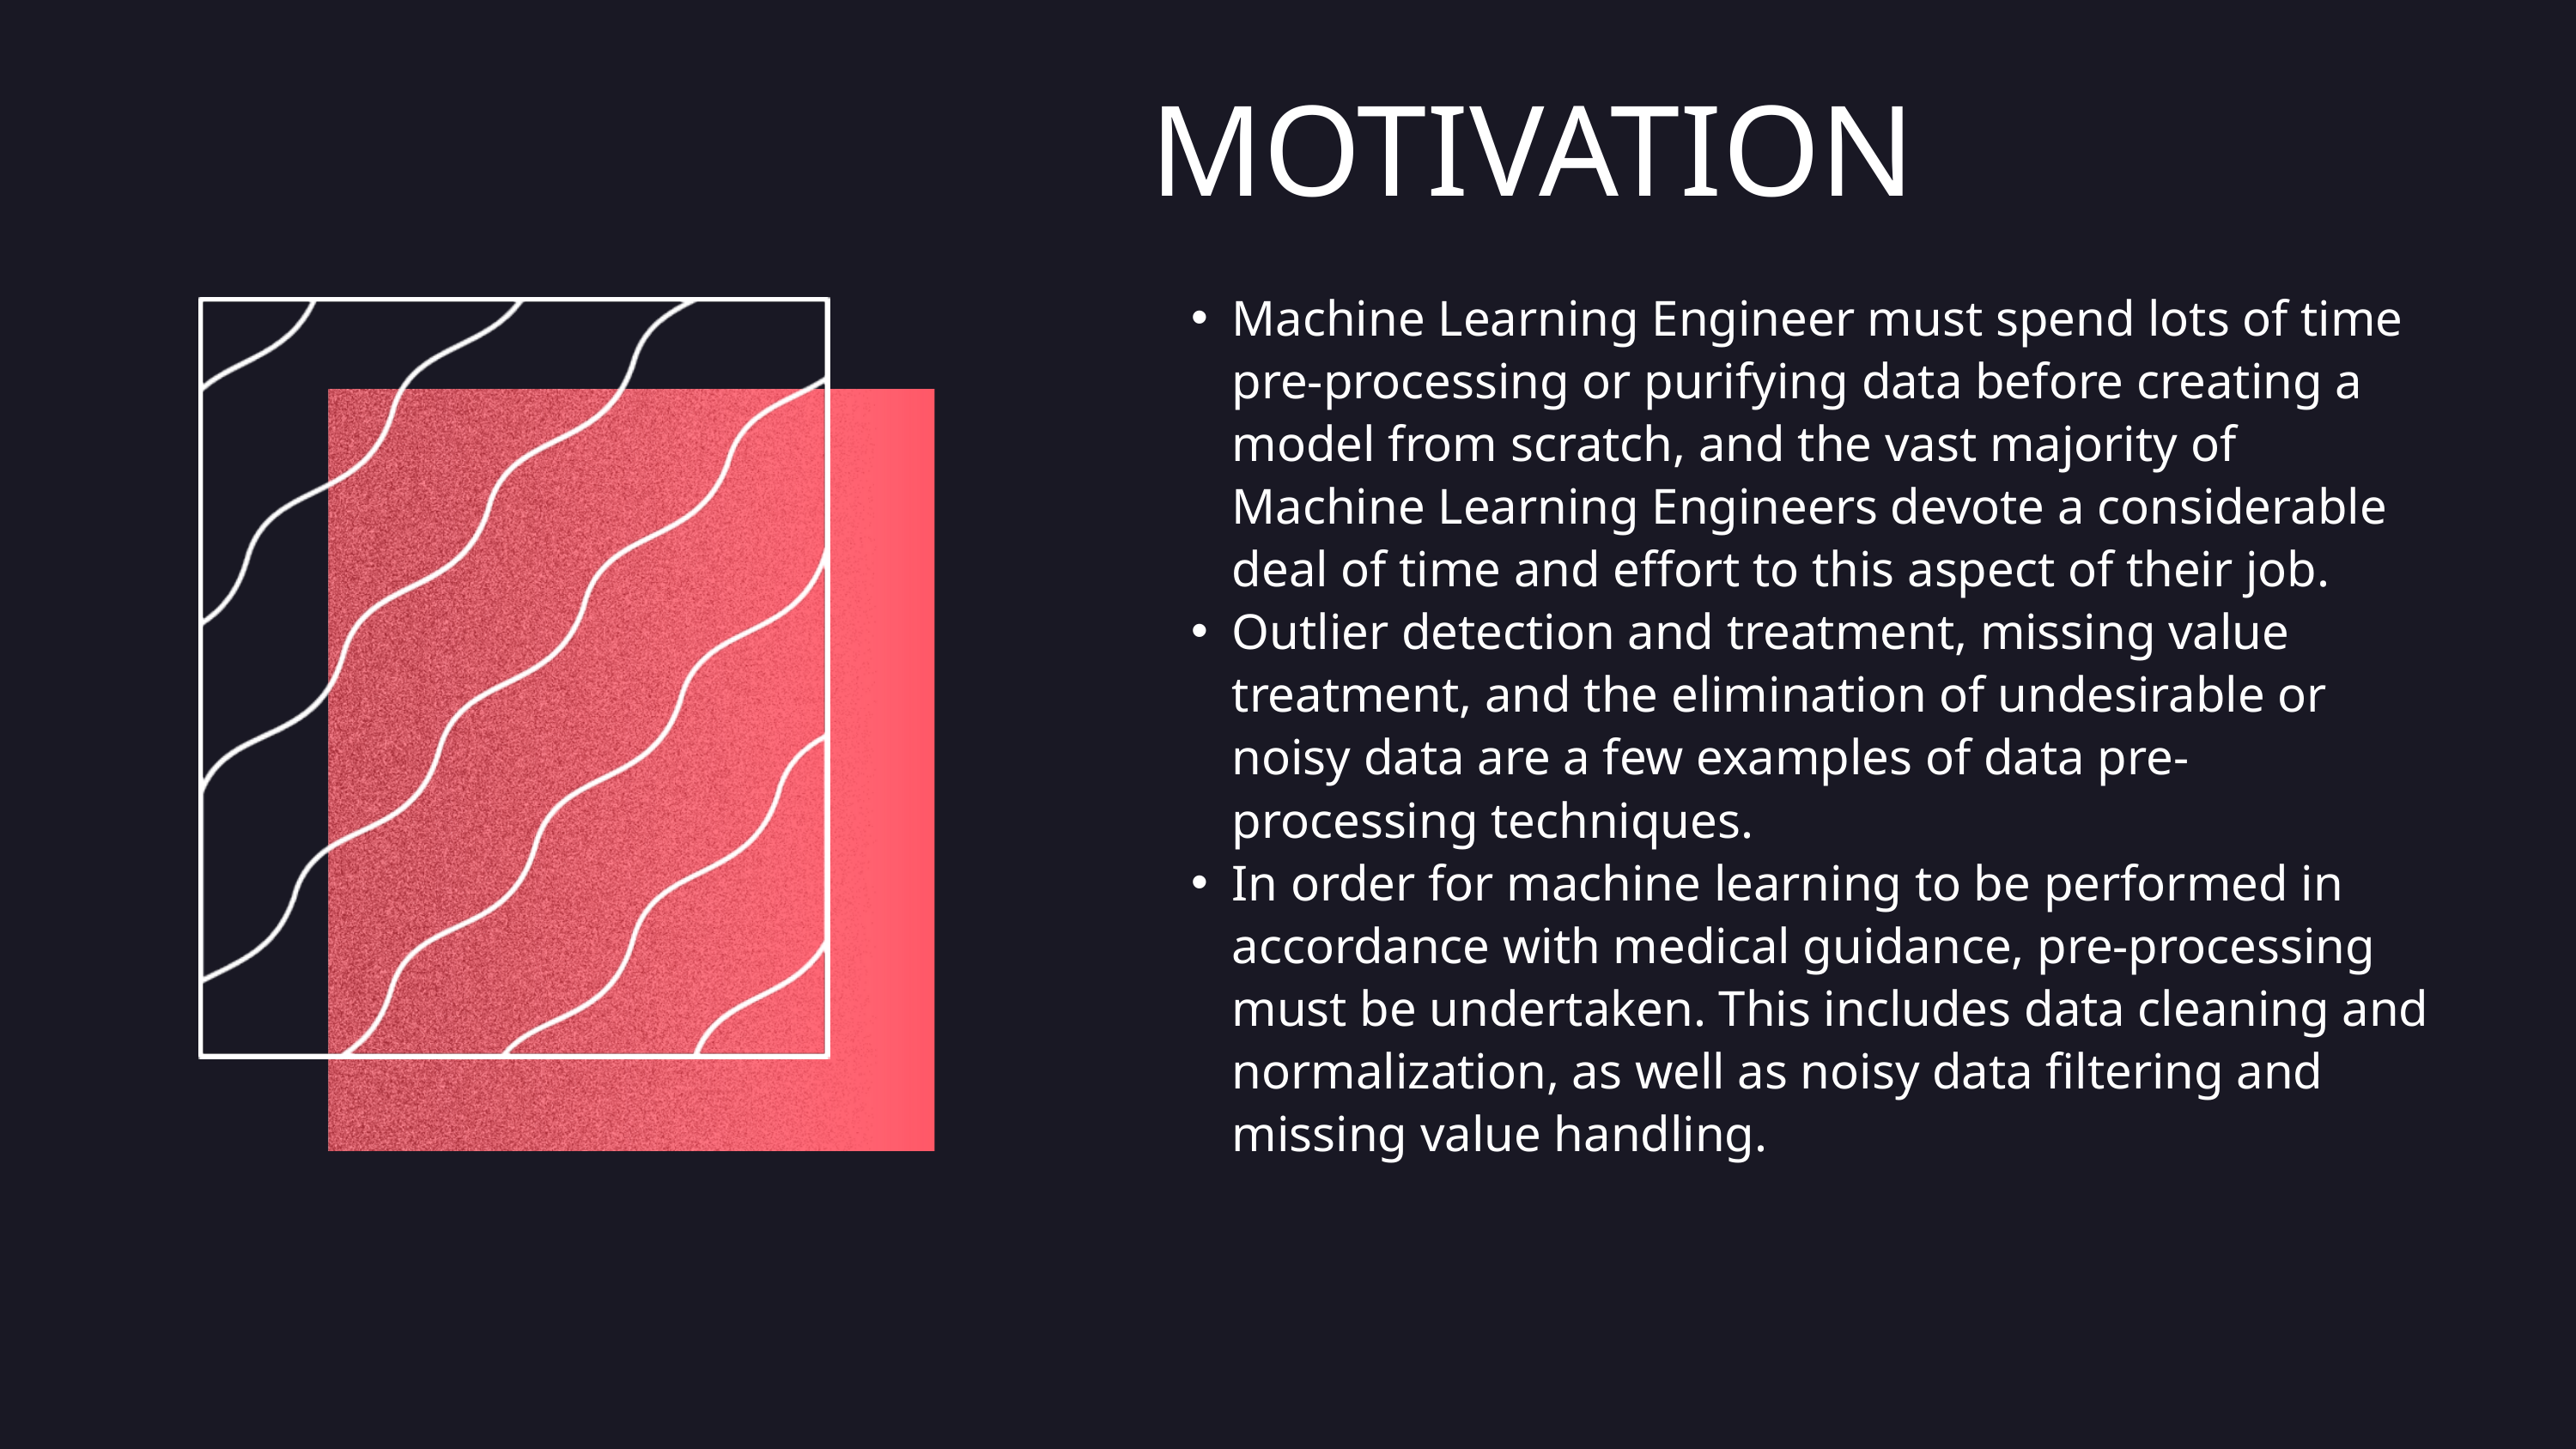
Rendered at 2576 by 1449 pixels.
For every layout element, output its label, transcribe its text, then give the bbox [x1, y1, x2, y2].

text_box Machine Learning Engineer must spend lots of time pre-processing or purifying data before creating a model from scratch, and the vast majority of Machine Learning Engineers devote a considerable deal of time and effort to this aspect of their job. Outlier detection and treatment, missing value treatment, and the elimination of undesirable or noisy data are a few examples of data pre-processing techniques. In order for machine learning to be performed in accordance with medical guidance, pre-processing must be undertaken. This includes data cleaning and normalization, as well as noisy data filtering and missing value handling. [1150, 282, 2432, 1224]
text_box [198, 297, 935, 1152]
text_box MOTIVATION [1150, 83, 2432, 221]
